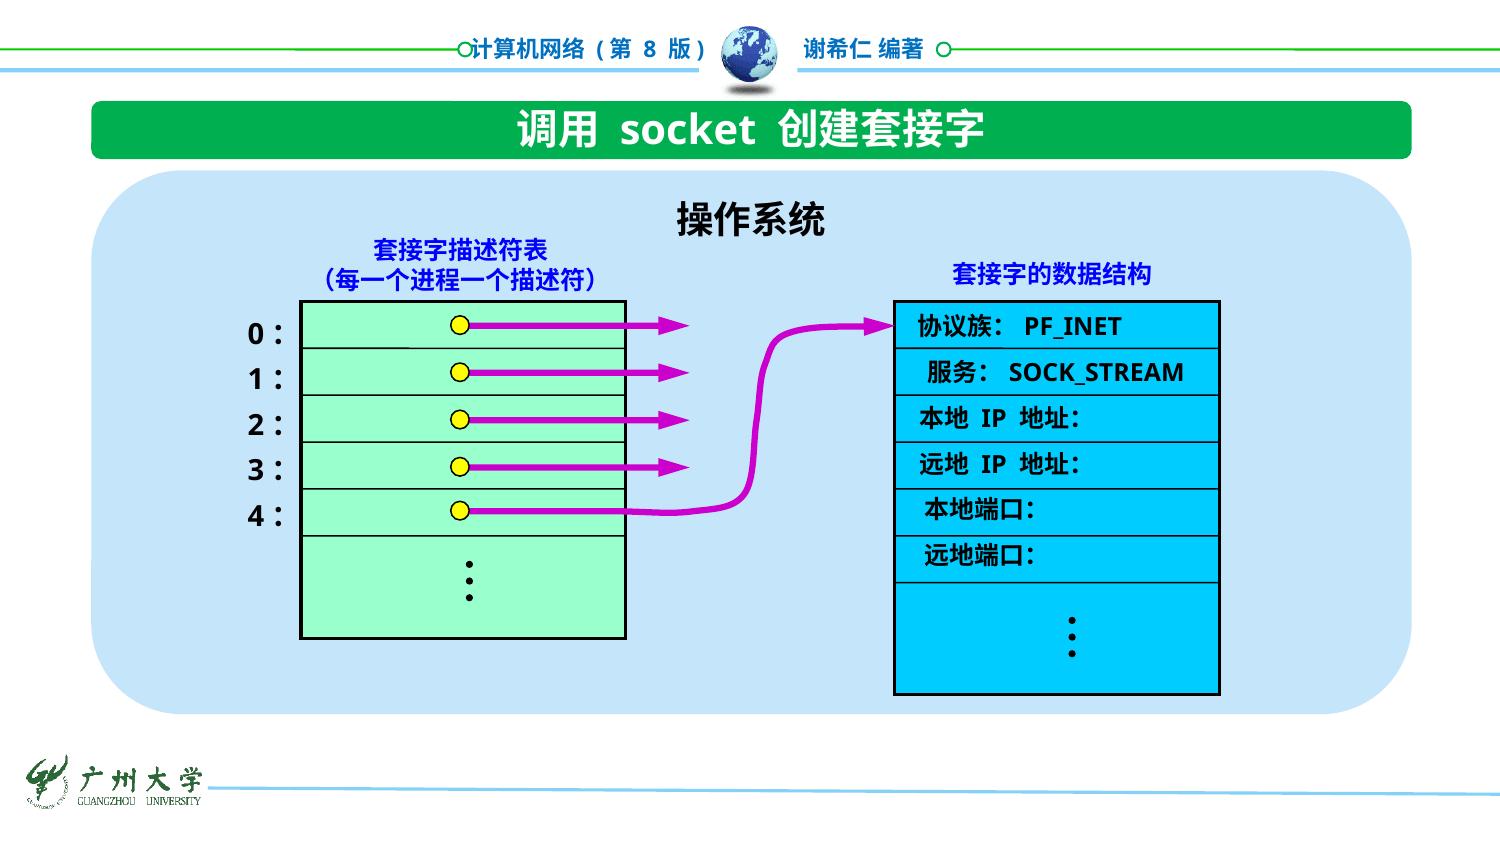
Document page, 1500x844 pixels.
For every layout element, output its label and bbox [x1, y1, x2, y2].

picture [26, 754, 202, 809]
picture [719, 24, 779, 95]
text_box [91, 95, 1412, 161]
text_box [89, 168, 1414, 717]
